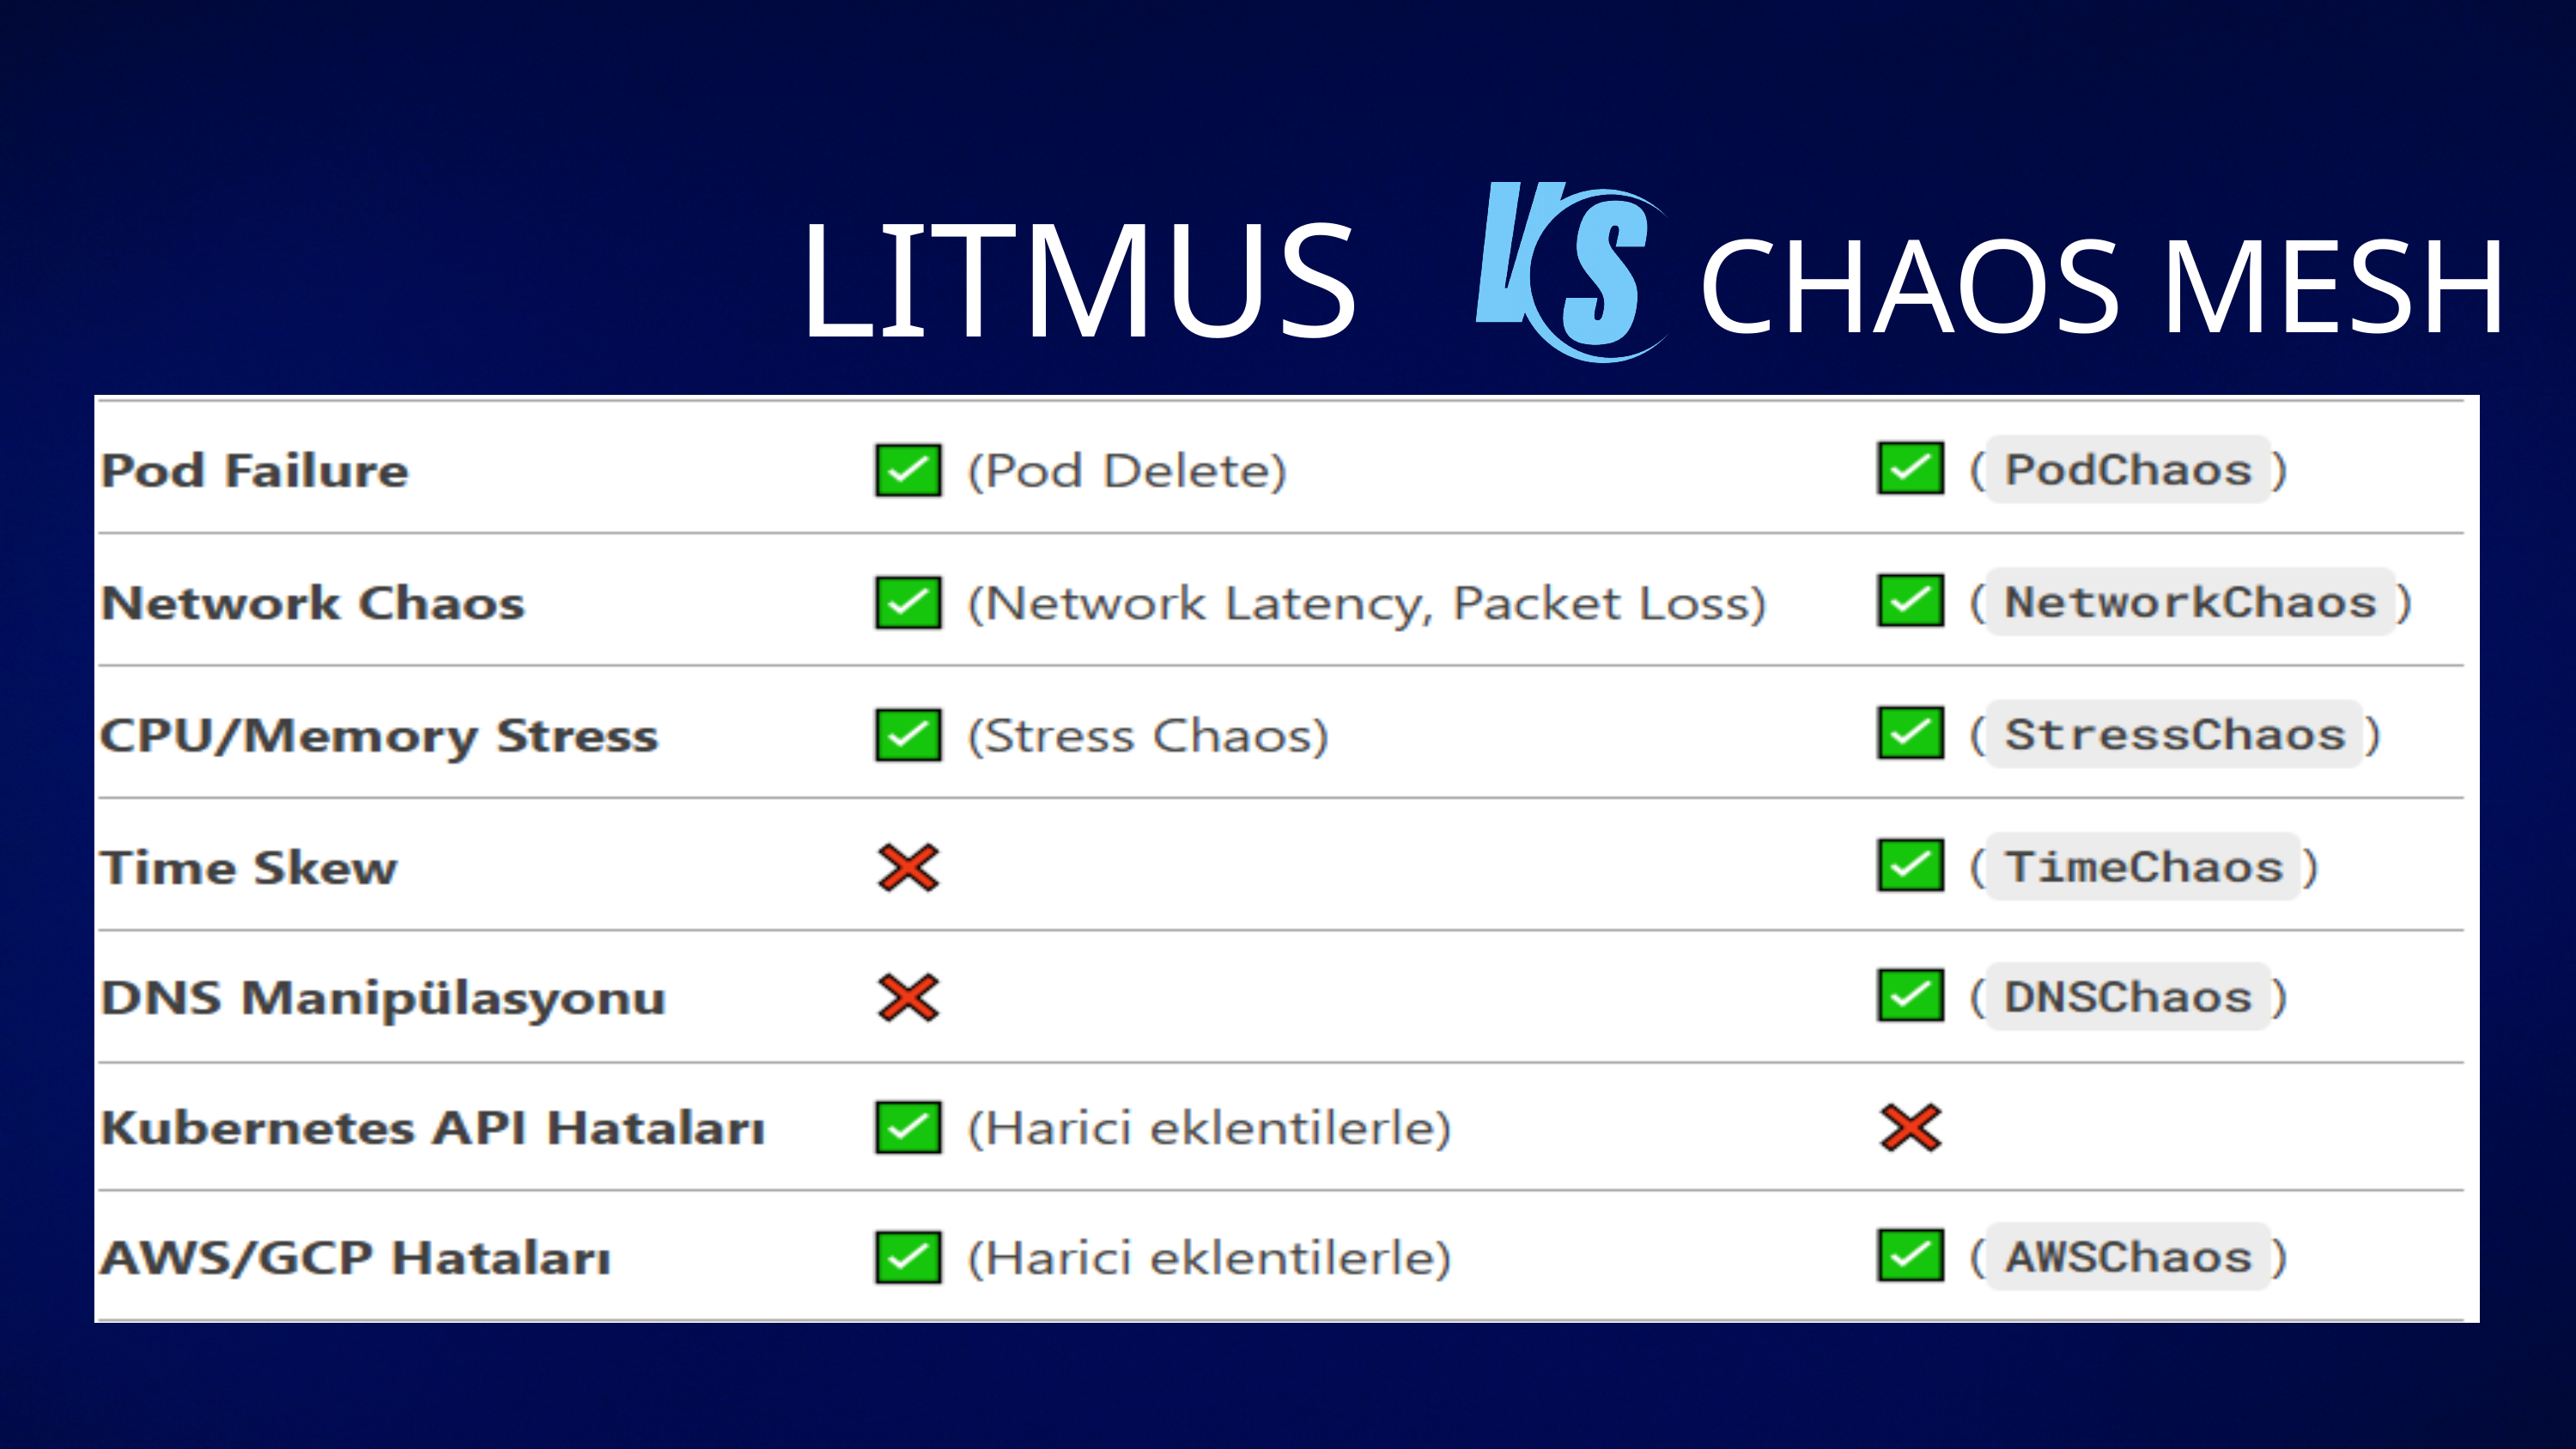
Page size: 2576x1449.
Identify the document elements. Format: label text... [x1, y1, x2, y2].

text_box [1475, 182, 1670, 363]
text_box [0, 0, 2576, 1449]
picture [94, 395, 2482, 1324]
text_box CHAOS MESH [1681, 161, 2528, 358]
text_box LITMUS [782, 171, 1416, 368]
